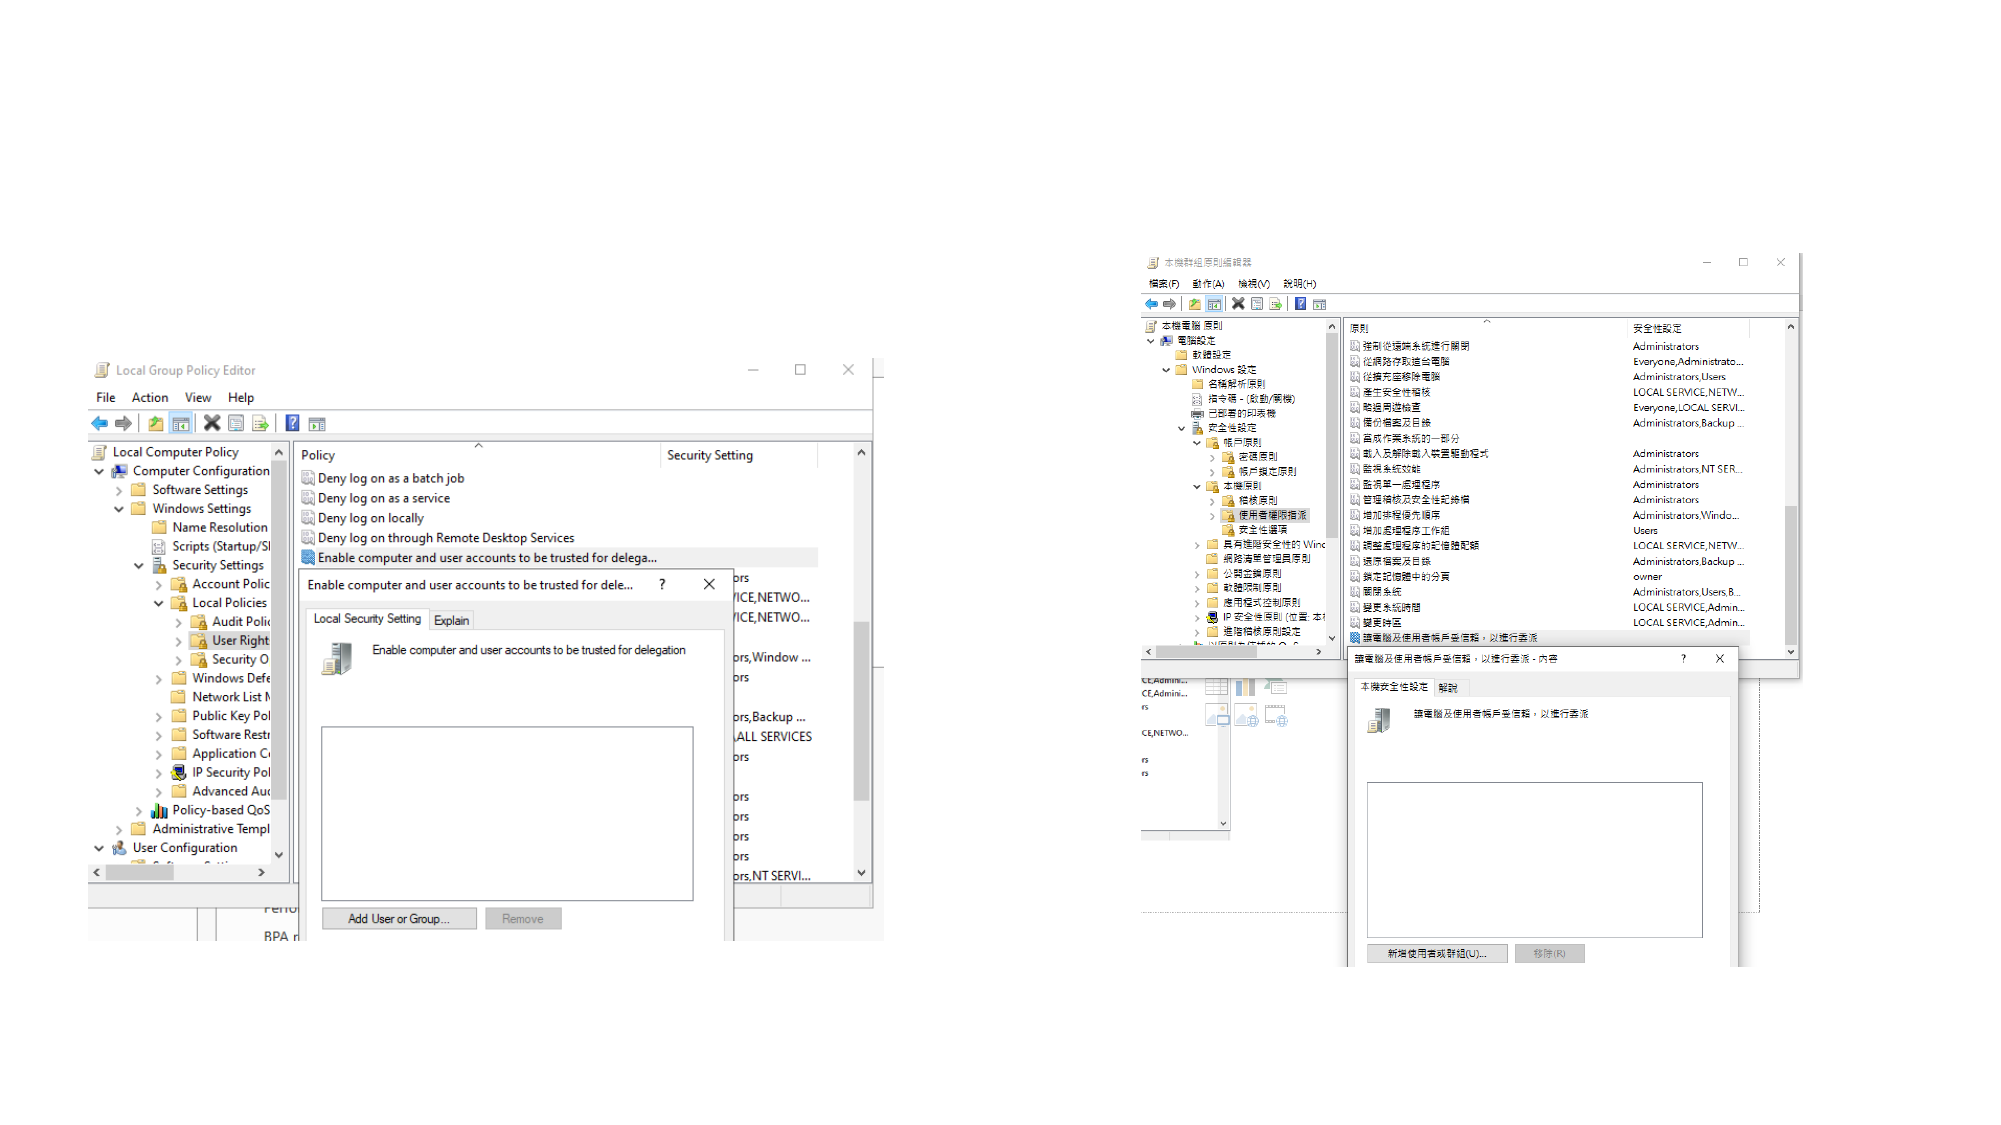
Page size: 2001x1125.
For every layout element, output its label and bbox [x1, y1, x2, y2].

list [88, 358, 884, 941]
picture [1141, 253, 1803, 967]
